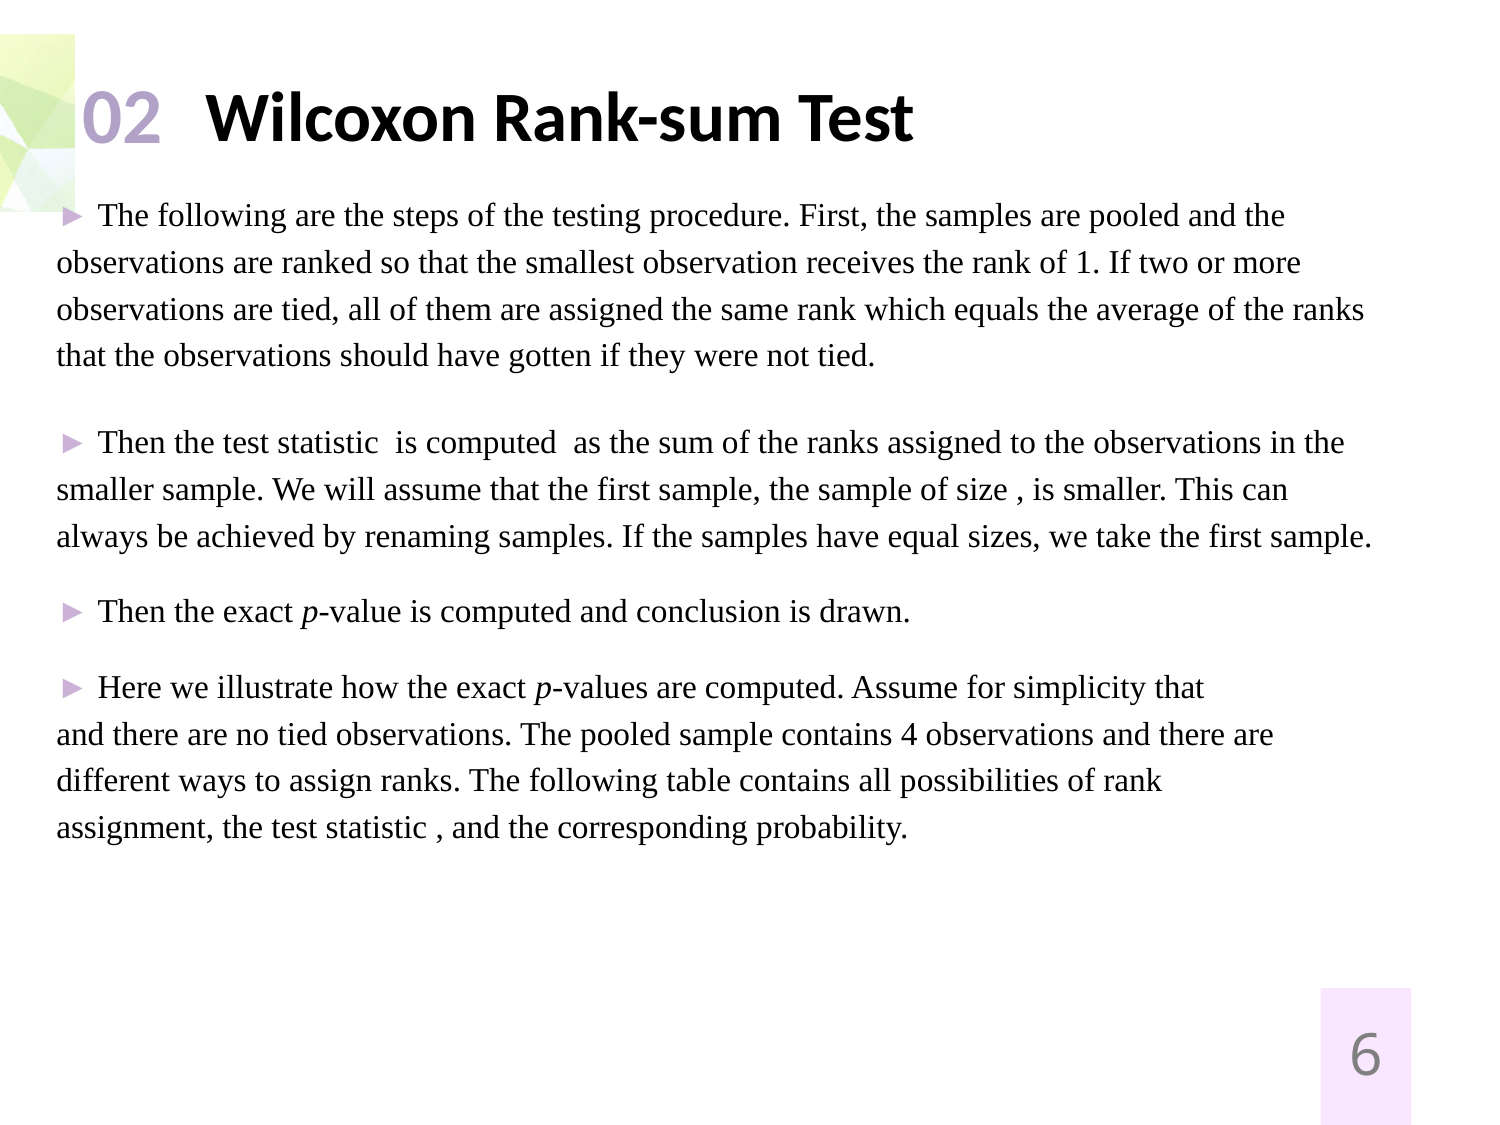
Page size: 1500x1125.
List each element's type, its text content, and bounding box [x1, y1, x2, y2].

picture [0, 0, 1500, 1125]
title Wilcoxon Rank-sum Test [61, 47, 1319, 178]
text_box 6 [1320, 988, 1412, 1125]
